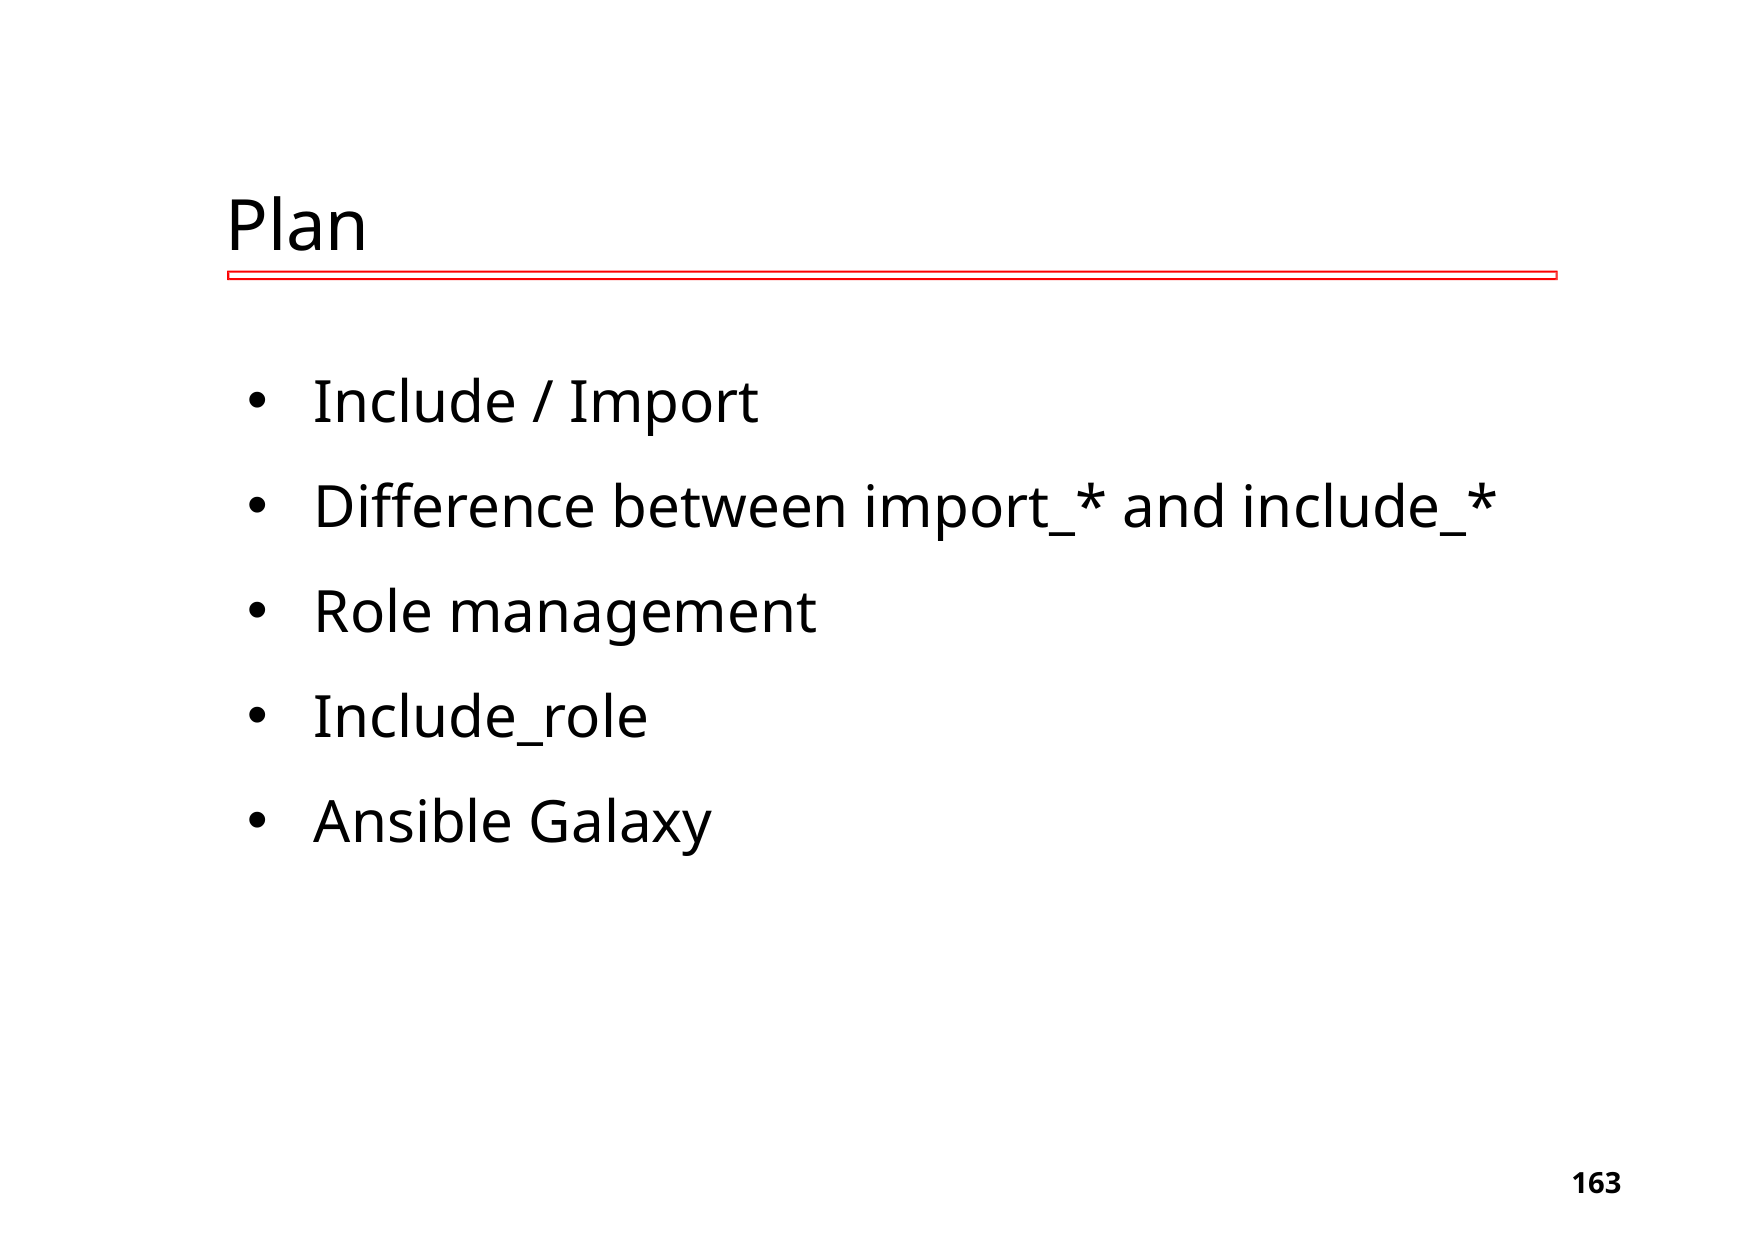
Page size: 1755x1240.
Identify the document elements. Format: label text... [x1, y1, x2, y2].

title Plan [225, 179, 1559, 387]
list Include / Import Difference between import_* and include_* Role management Include_role Ansible Galaxy [238, 329, 1516, 1034]
slide_number ‹#› [1567, 1164, 1715, 1240]
